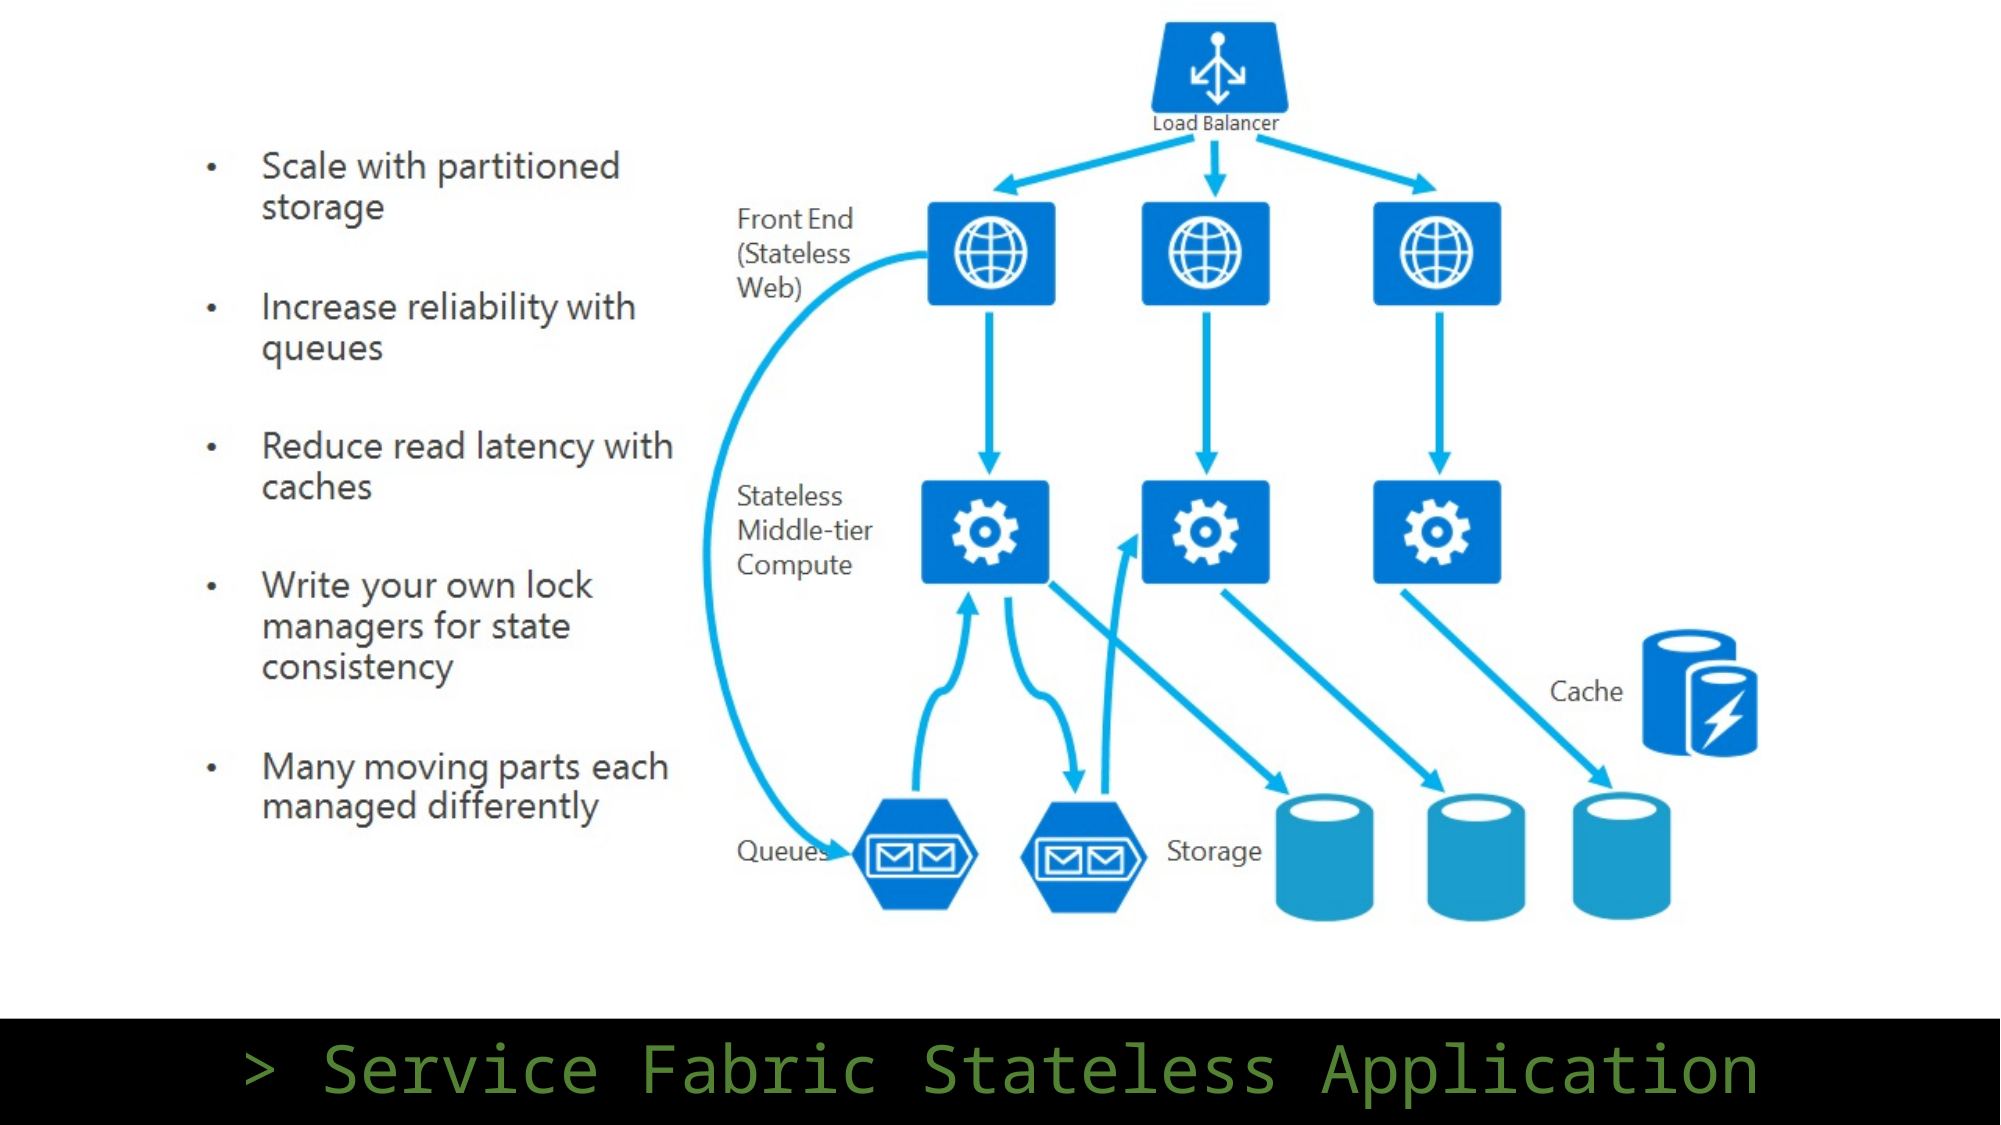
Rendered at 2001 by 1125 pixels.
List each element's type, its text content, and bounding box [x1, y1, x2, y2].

text_box > Service Fabric Stateless Application [0, 1018, 2000, 1125]
picture [185, 0, 1780, 940]
